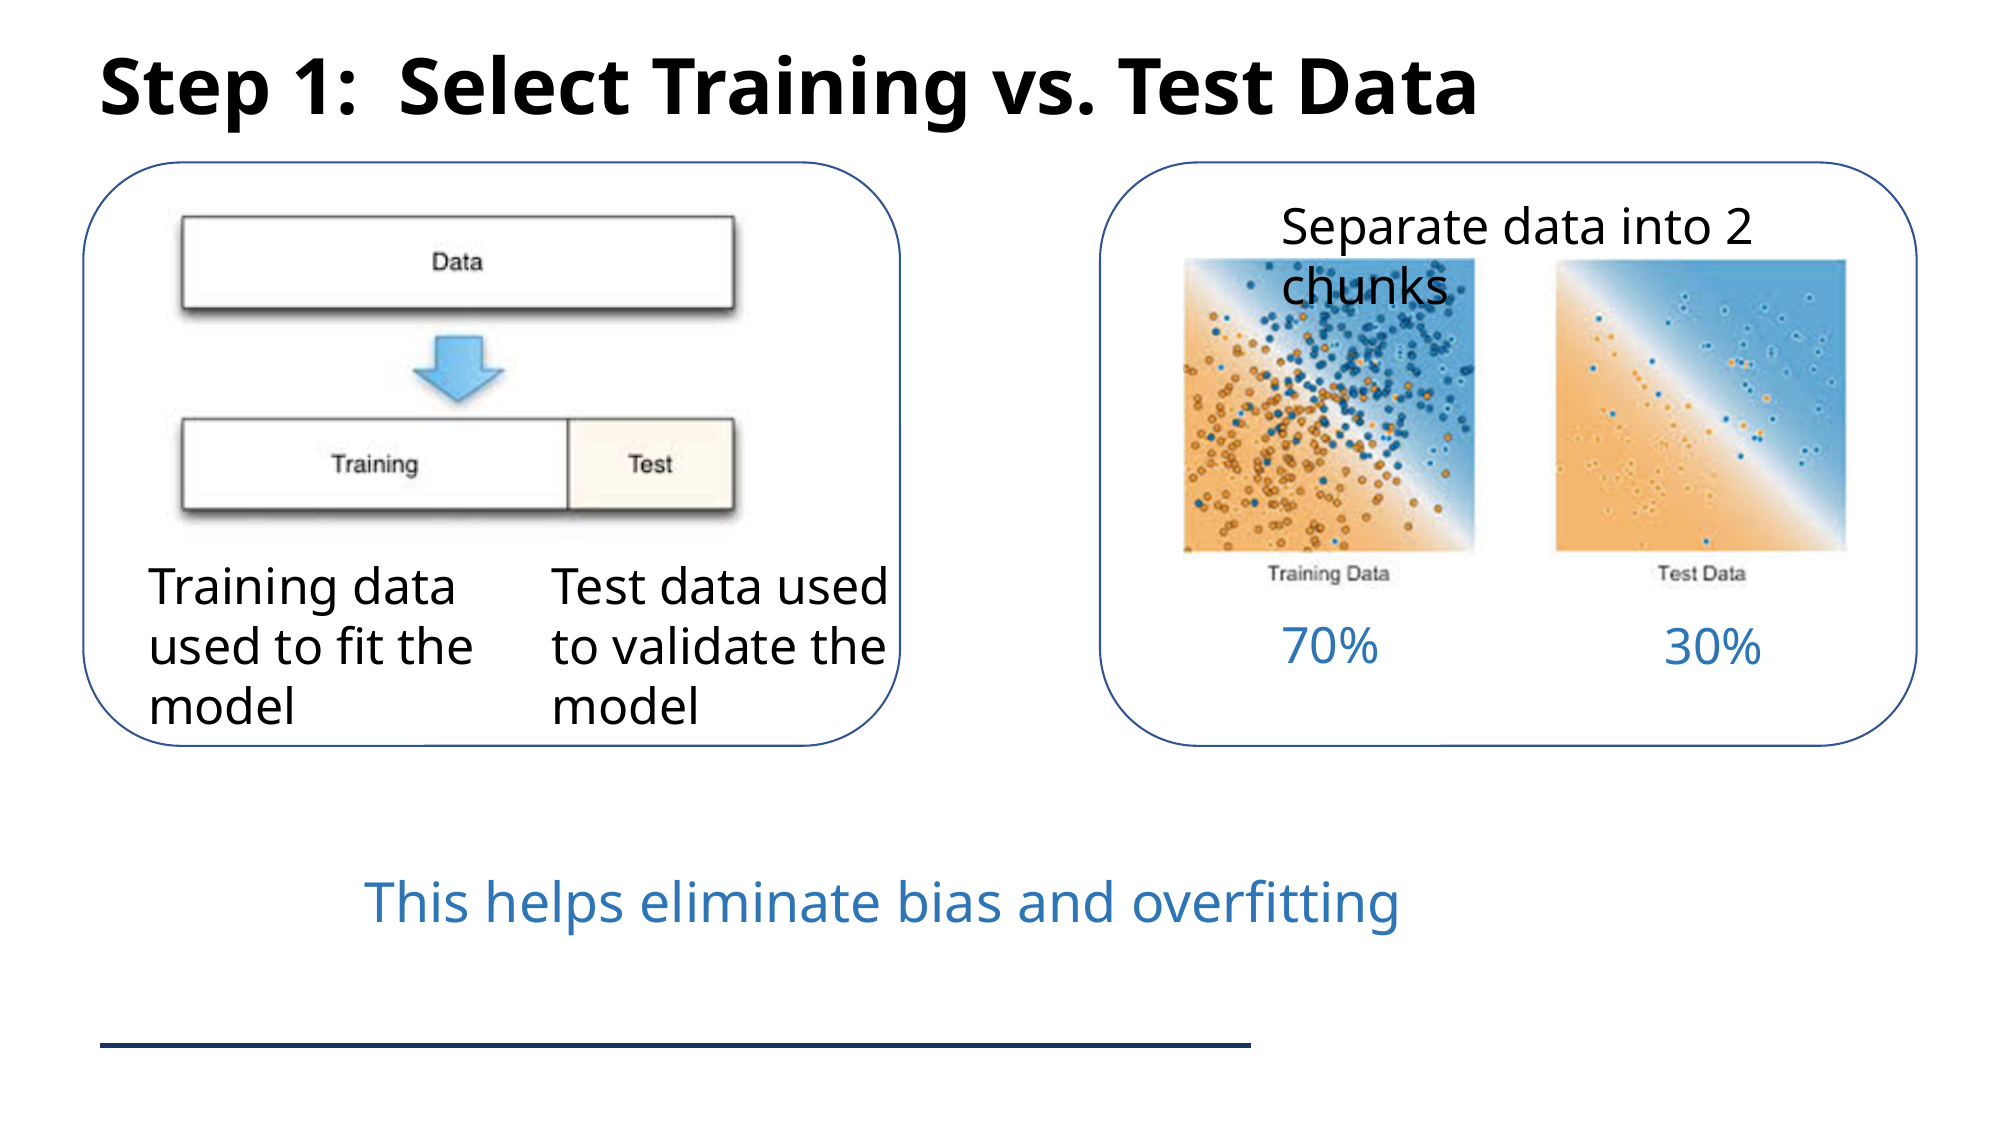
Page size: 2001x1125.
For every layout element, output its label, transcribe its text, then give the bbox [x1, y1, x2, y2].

picture [149, 191, 765, 548]
text_box Separate data into 2 chunks [1266, 186, 1834, 258]
text_box Test data used to validate the model [834, 547, 921, 743]
text_box 70% [1266, 606, 1422, 682]
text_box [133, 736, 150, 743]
text_box Step 1: Select Training vs. Test Data [99, 26, 1900, 130]
picture [1183, 258, 1848, 589]
text_box 30% [1650, 607, 1806, 682]
text_box This helps eliminate bias and overfitting [349, 859, 2000, 942]
text_box [82, 161, 902, 747]
text_box [1098, 161, 1918, 747]
